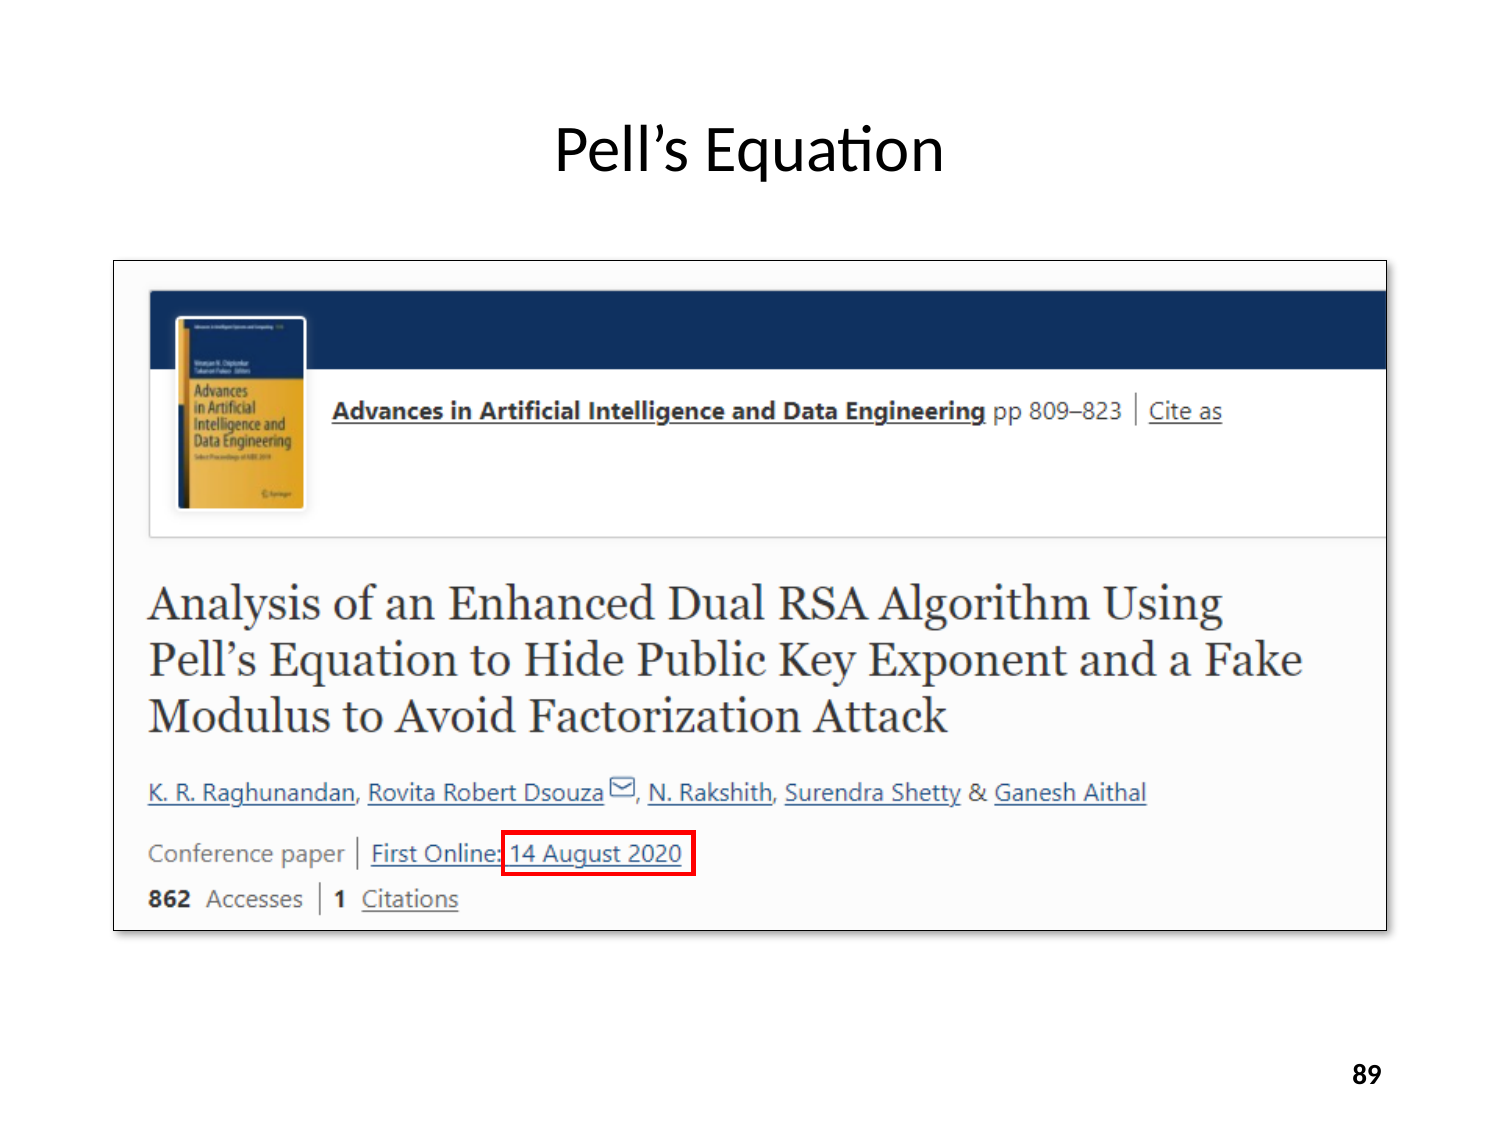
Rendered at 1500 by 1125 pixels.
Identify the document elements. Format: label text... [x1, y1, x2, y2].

title Pell’s Equation [103, 59, 1397, 241]
picture [113, 260, 1387, 931]
slide_number 89 [1059, 1042, 1397, 1103]
